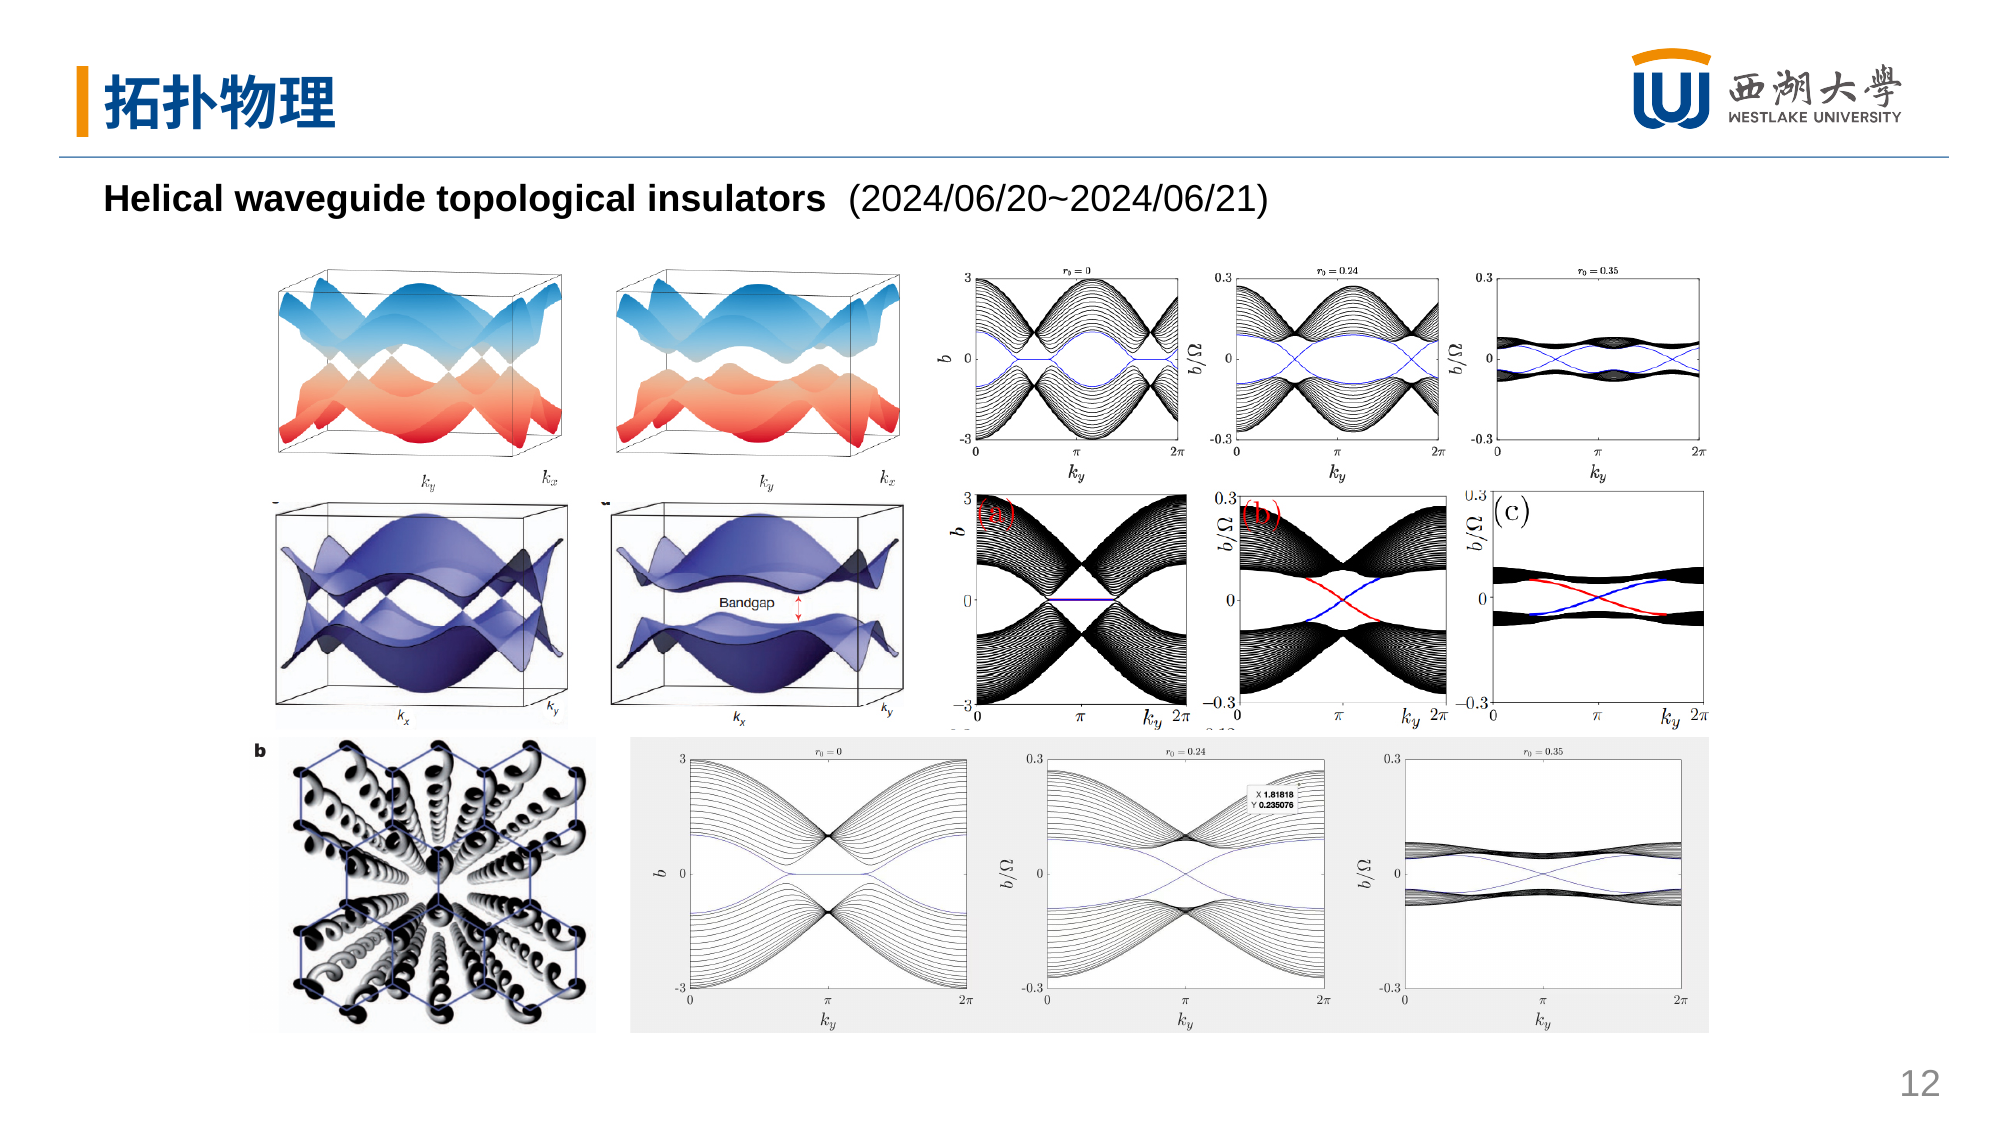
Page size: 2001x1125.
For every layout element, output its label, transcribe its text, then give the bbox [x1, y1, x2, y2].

picture [1629, 47, 1904, 130]
text_box [76, 65, 89, 138]
text_box Helical waveguide topological insulators (2024/06/20~2024/06/21) [88, 166, 1385, 227]
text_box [200, 256, 1784, 1033]
text_box 拓扑物理 [88, 59, 1118, 144]
slide_number 12 [1505, 1051, 1956, 1112]
